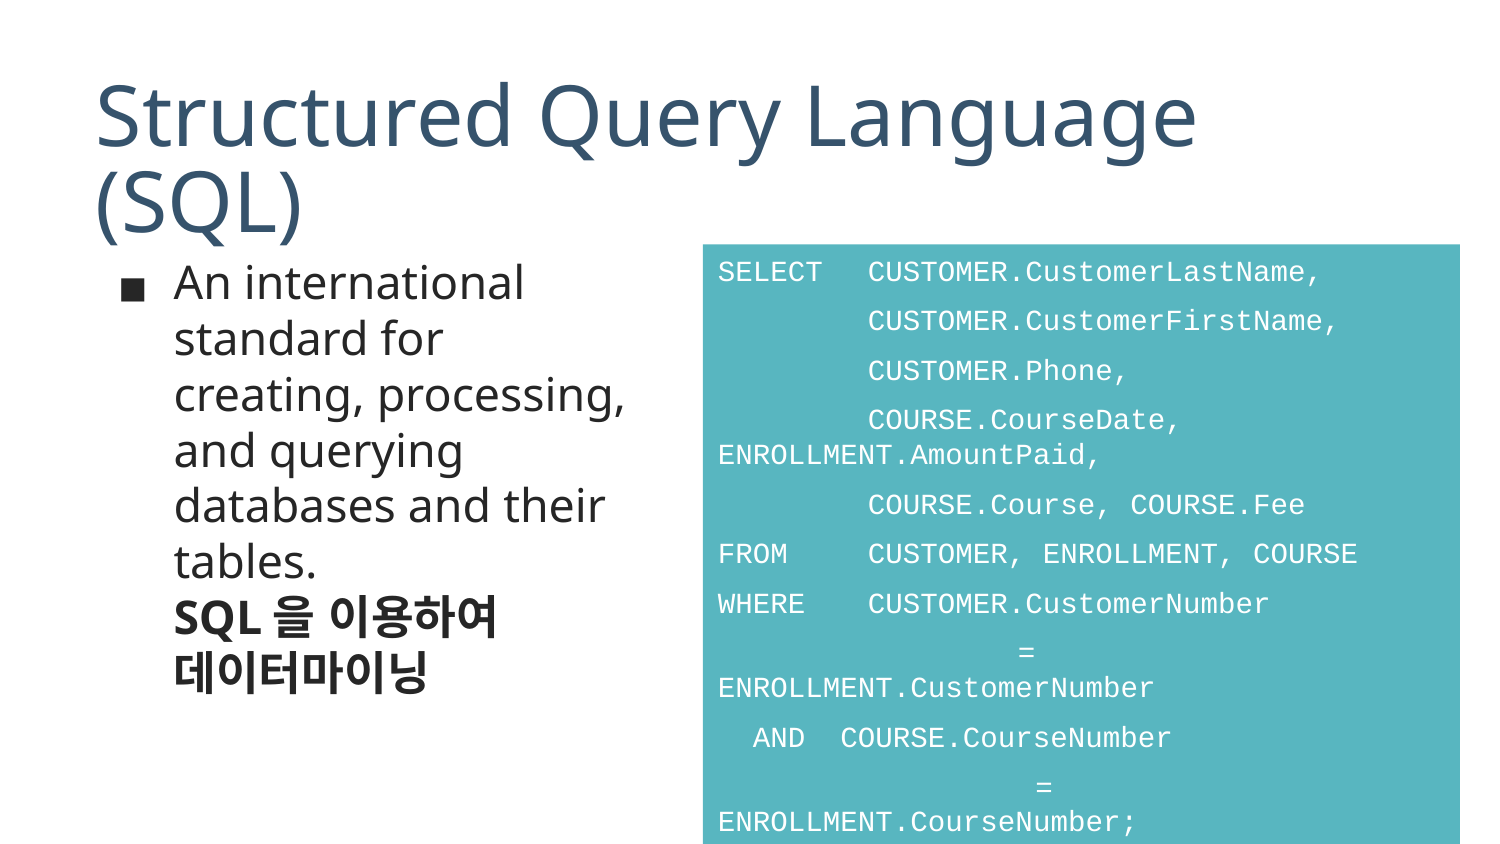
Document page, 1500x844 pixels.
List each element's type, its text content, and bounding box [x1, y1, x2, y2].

title Structured Query Language (SQL) [80, 61, 1407, 266]
list An international standard for creating, processing, and querying databases and their tables. SQL을 이용하여 데이터마이닝 [83, 245, 657, 710]
list SELECT CUSTOMER.CustomerLastName, CUSTOMER.CustomerFirstName, CUSTOMER.Phone, COURSE.CourseDate, ENROLLMENT.AmountPaid, COURSE.Course, COURSE.Fee FROM CUSTOMER, ENROLLMENT, COURSE WHERE CUSTOMER.CustomerNumber = ENROLLMENT.CustomerNumber AND COURSE.CourseNumber = ENROLLMENT.CourseNumber; [702, 244, 1460, 844]
